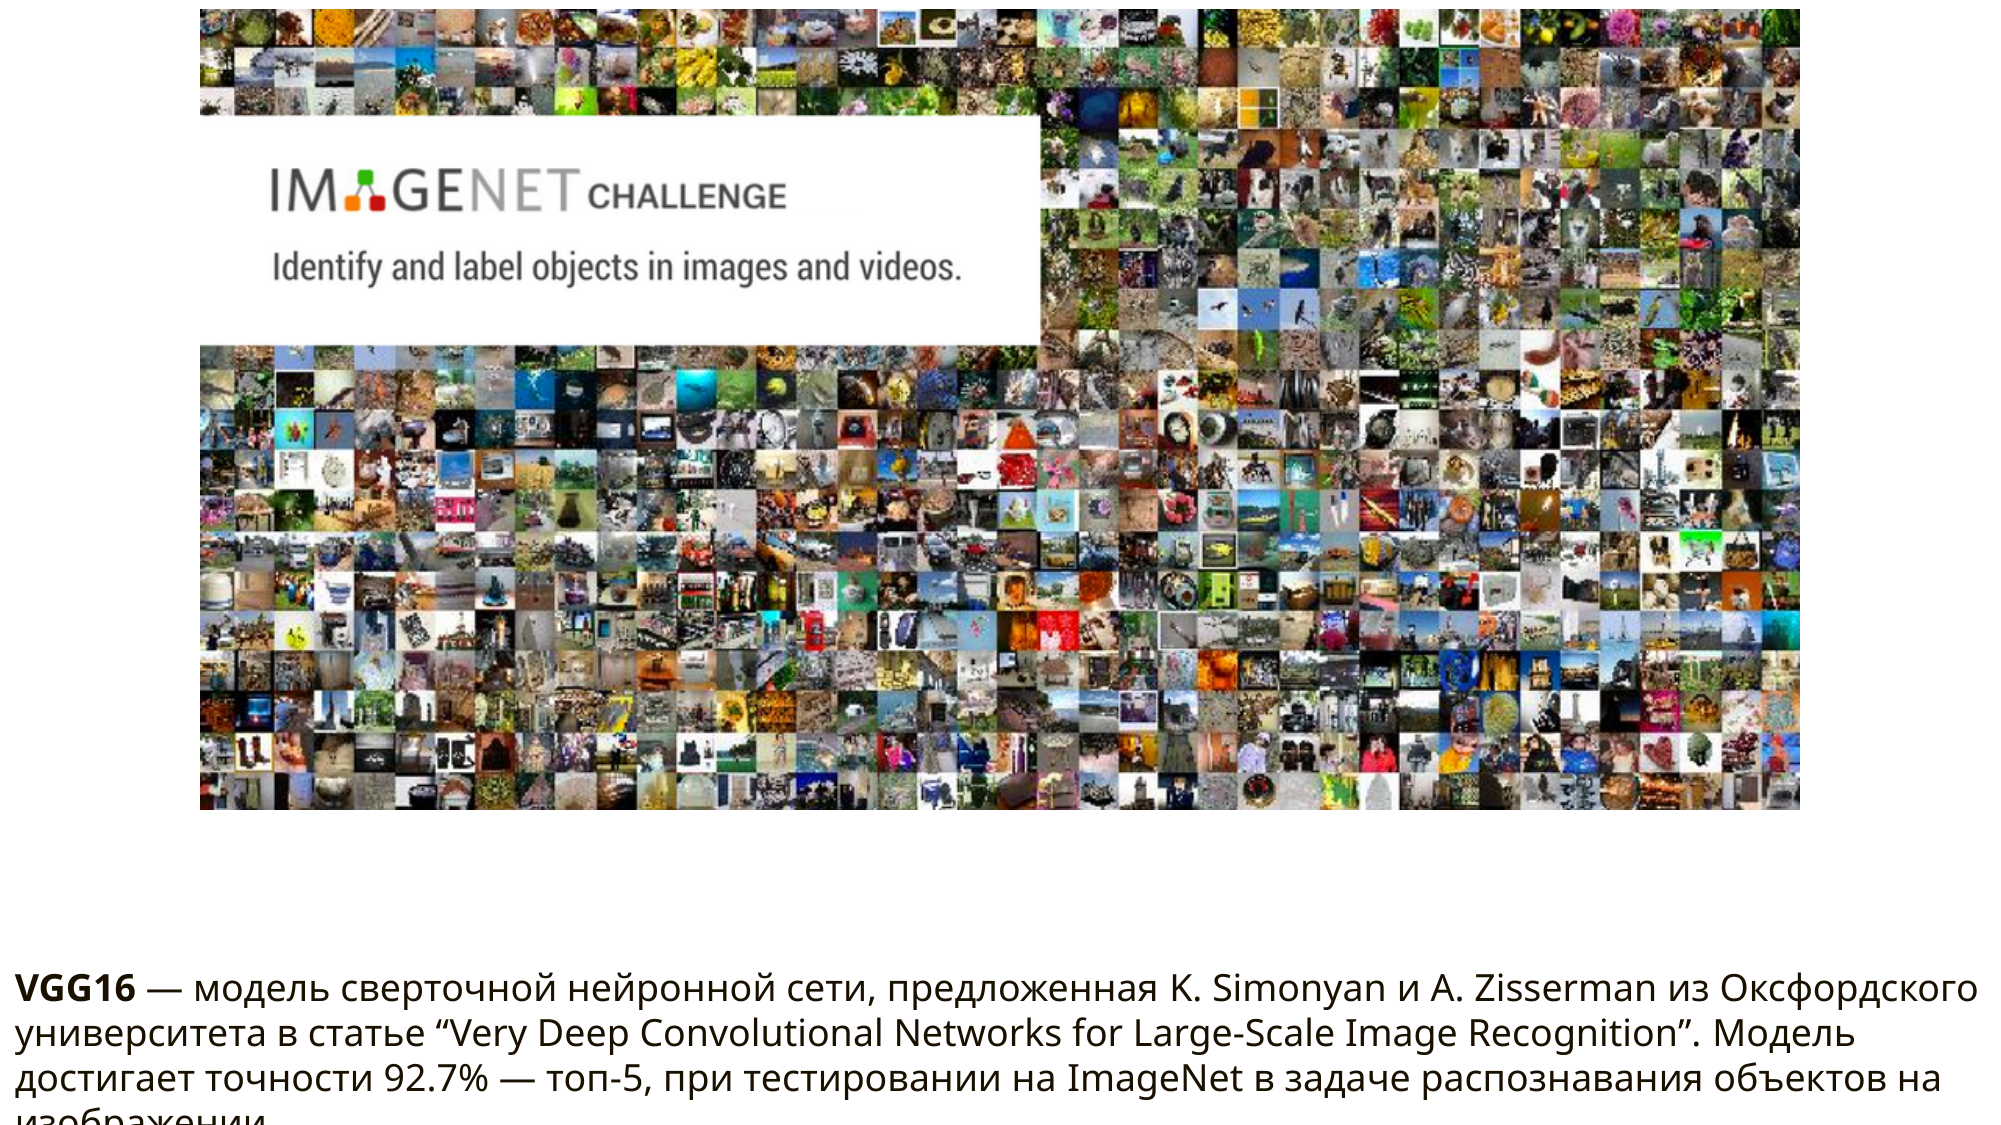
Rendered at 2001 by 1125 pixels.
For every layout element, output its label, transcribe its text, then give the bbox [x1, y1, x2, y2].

picture [199, 9, 1800, 810]
text_box VGG16 — модель сверточной нейронной сети, предложенная K. Simonyan и A. Zisserman из Оксфордского университета в статье “Very Deep Convolutional Networks for Large-Scale Image Recognition”. Модель достигает точности 92.7% — топ-5, при тестировании на ImageNet в задаче распознавания объектов на изображении. [0, 956, 2000, 1125]
